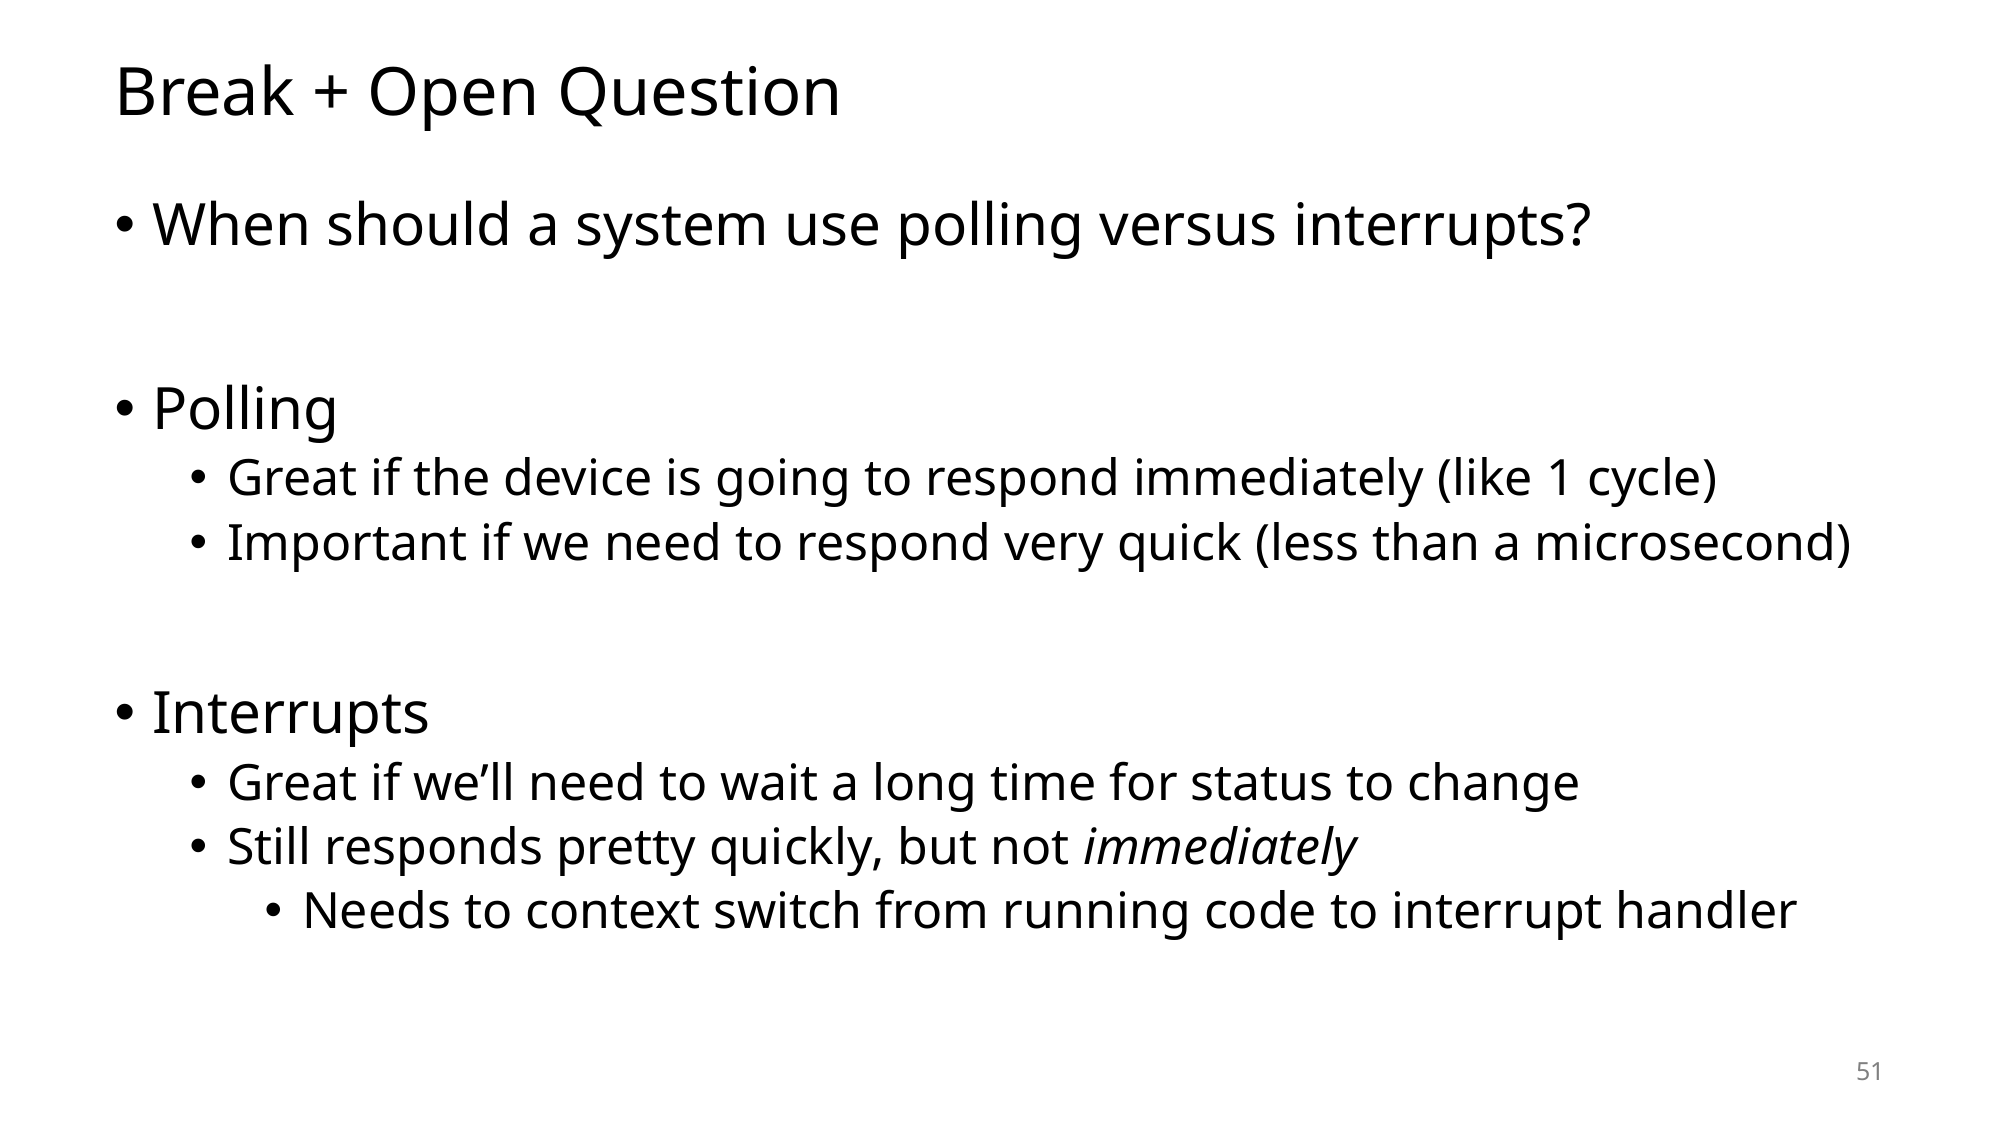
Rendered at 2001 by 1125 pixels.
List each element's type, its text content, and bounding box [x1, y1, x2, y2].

slide_number 51 [1749, 1042, 1900, 1103]
list When should a system use polling versus interrupts? Polling Great if the device is going to respond immediately (like 1 cycle) Important if we need to respond very quick (less than a microsecond) Interrupts Great if we’ll need to wait a long time for status to change Still responds pretty quickly, but not immediately Needs to context switch from running code to interrupt handler [99, 187, 1900, 1013]
title Break + Open Question [99, 37, 1900, 150]
